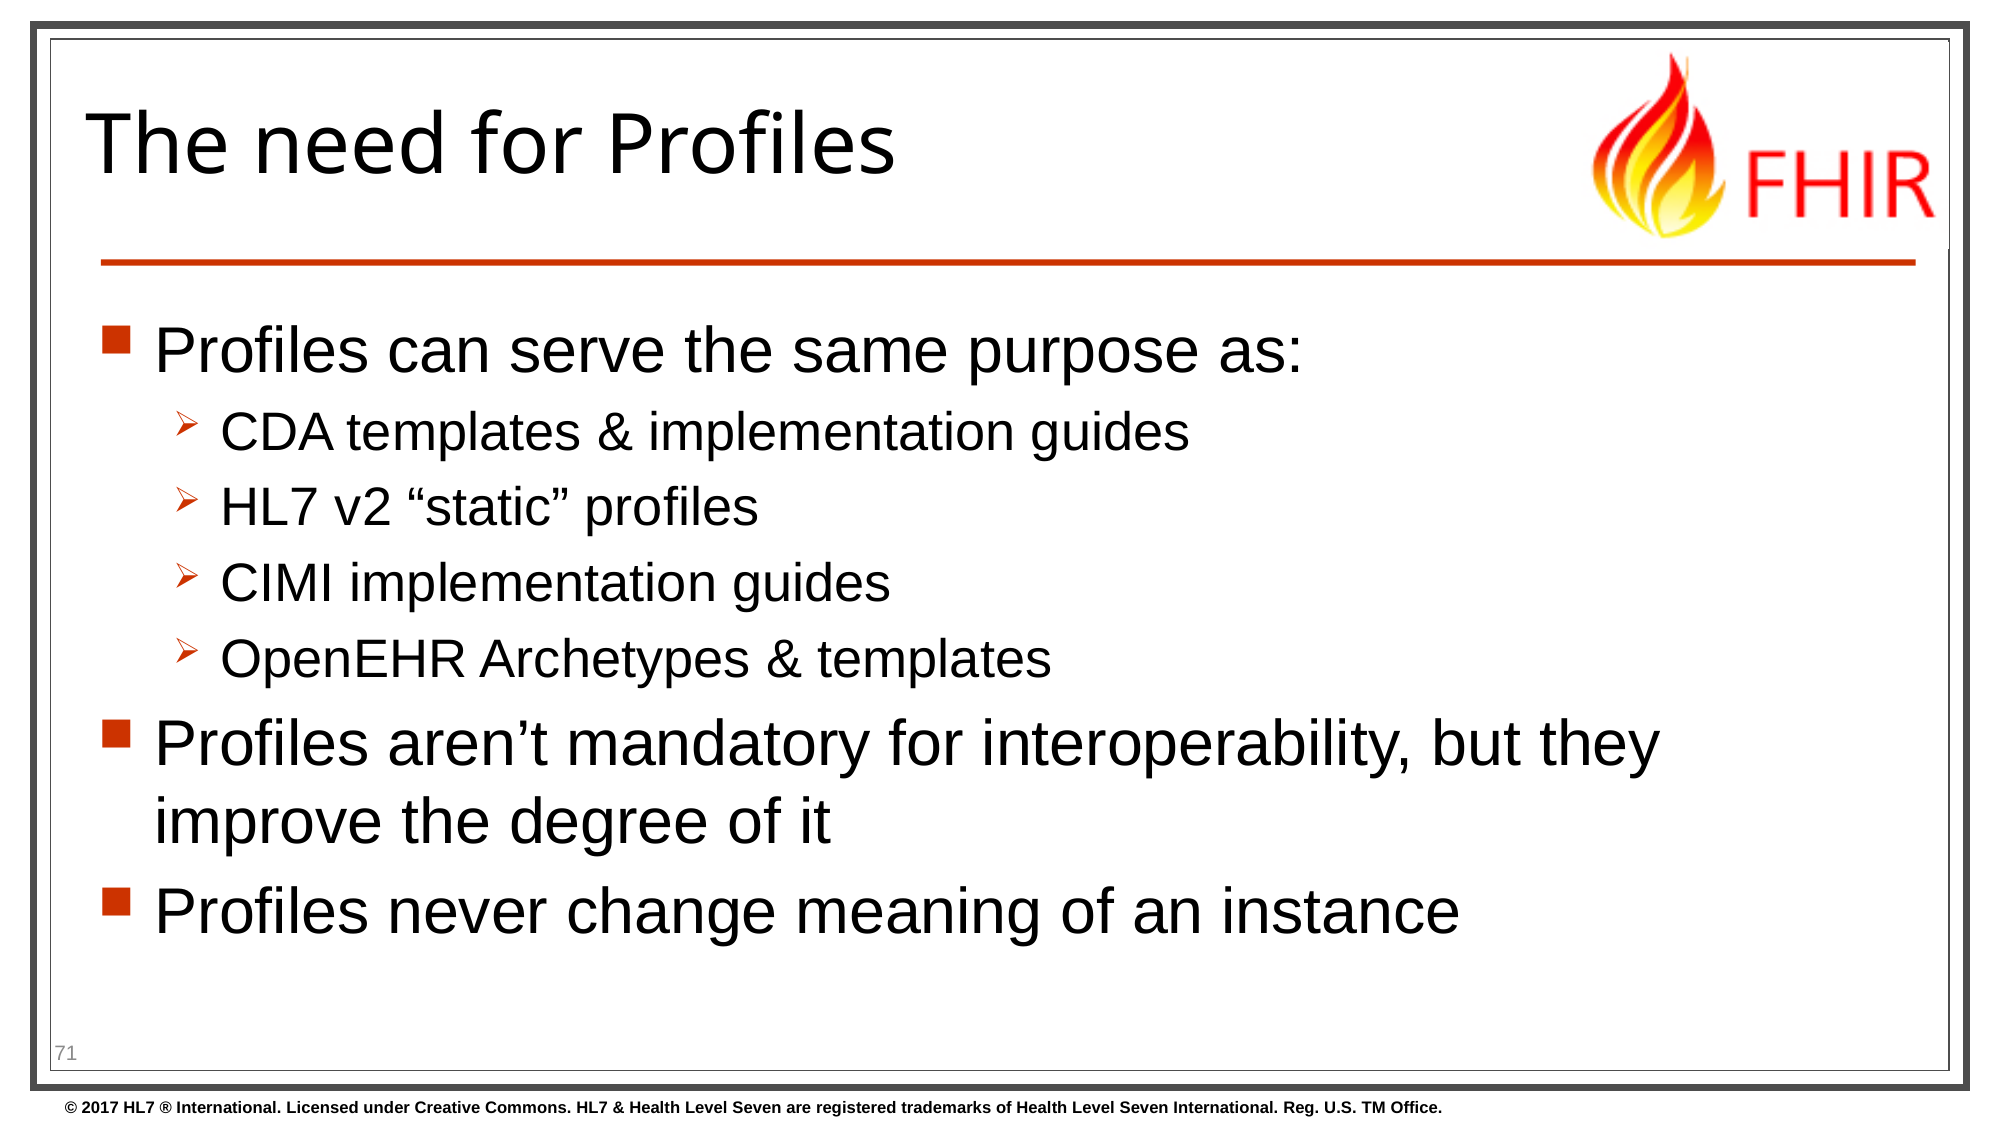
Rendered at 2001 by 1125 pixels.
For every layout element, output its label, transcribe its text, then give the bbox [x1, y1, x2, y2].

picture [1578, 42, 1949, 249]
slide_number 71 [39, 1034, 197, 1071]
list Profiles can serve the same purpose as: CDA templates & implementation guides HL7 v2 “static” profiles CIMI implementation guides OpenEHR Archetypes & templates Profiles aren’t mandatory for interoperability, but they improve the degree of it Profiles never change meaning of an instance [83, 299, 1917, 1035]
title The need for Profiles [70, 54, 1504, 244]
